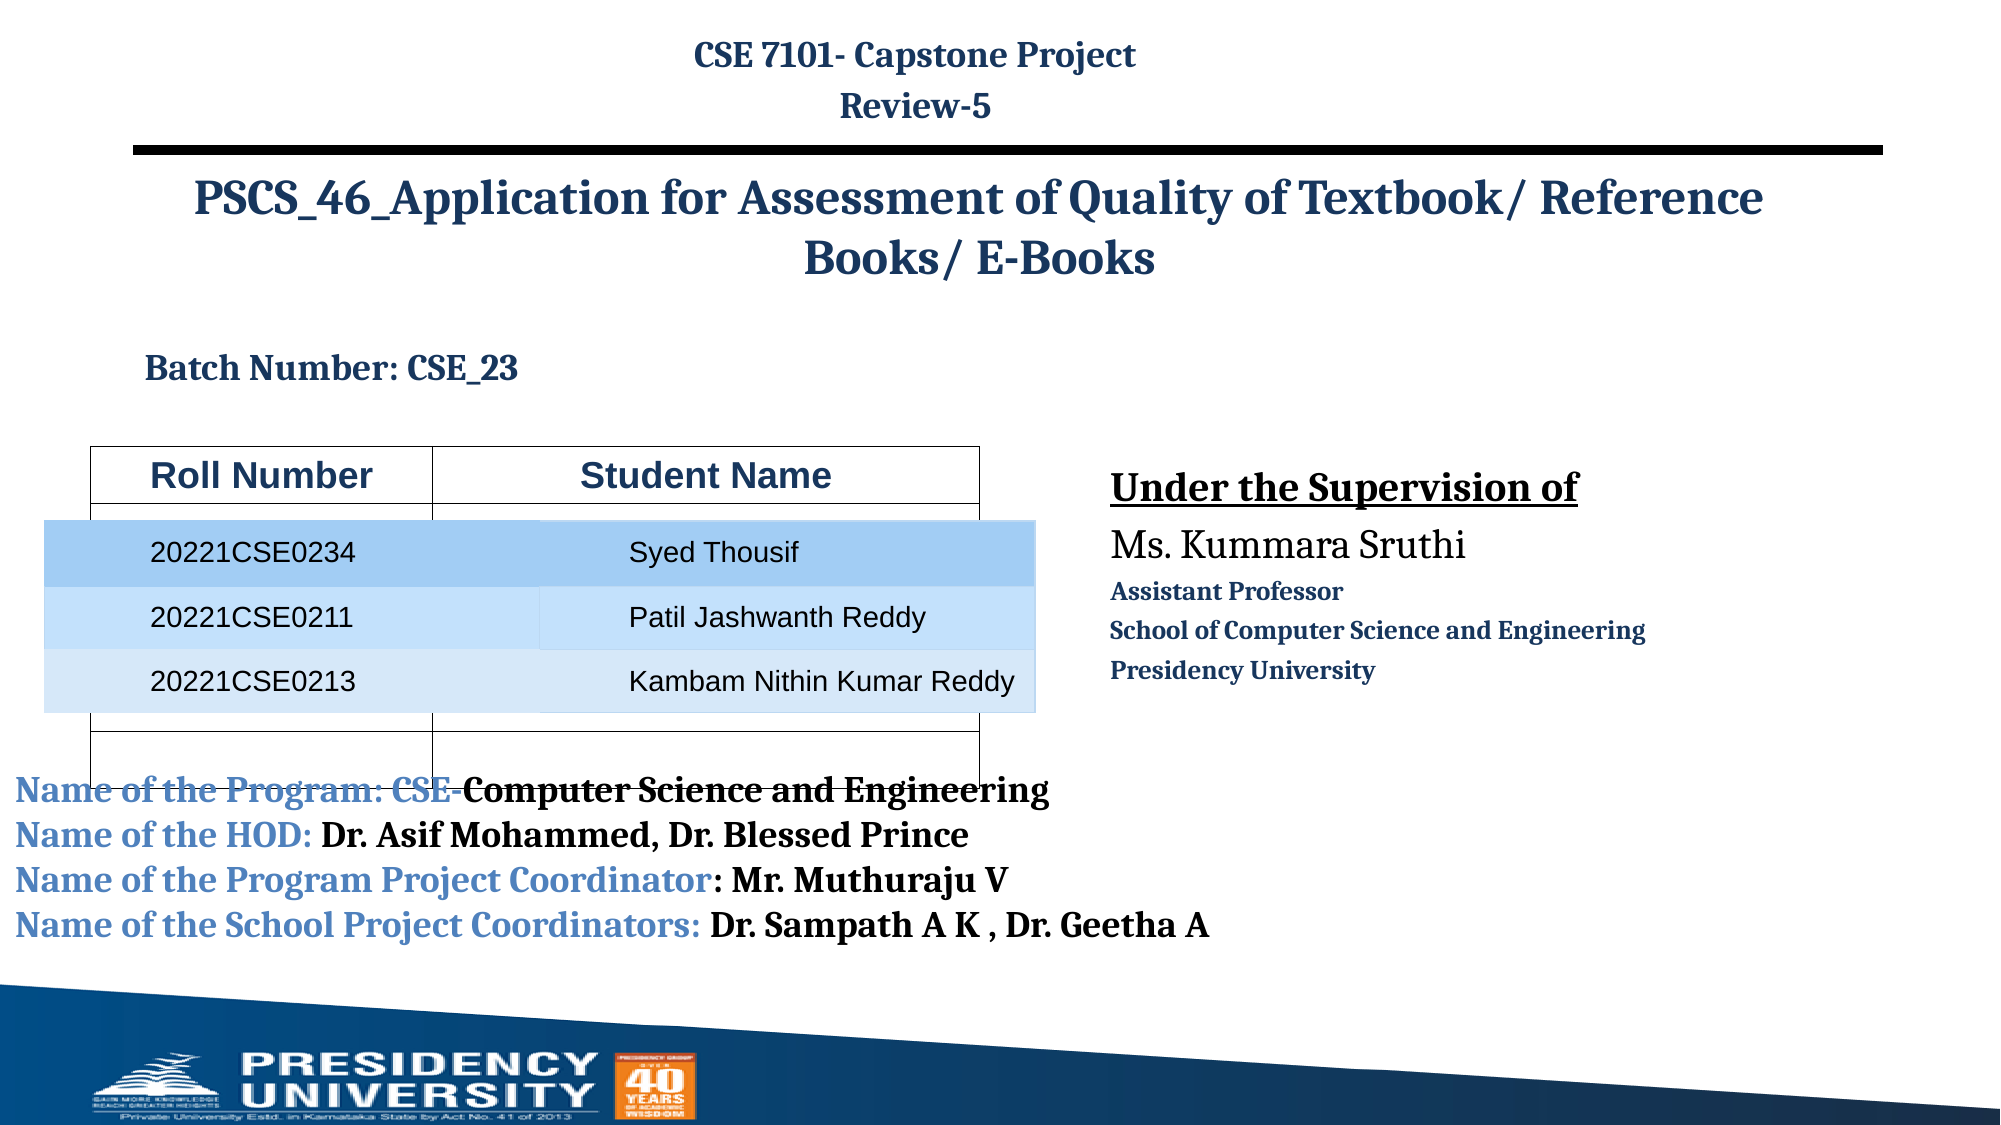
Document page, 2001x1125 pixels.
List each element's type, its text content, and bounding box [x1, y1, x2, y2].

text_box Under the Supervision of Ms. Kummara Sruthi Assistant Professor School of Computer Science and Engineering Presidency University [1095, 451, 2000, 757]
table_cell [91, 732, 432, 757]
text_box CSE 7101- Capstone Project Review-5 [464, 22, 1367, 142]
table_header Syed Thousif [540, 522, 1034, 586]
text_box Name of the Program: CSE-Computer Science and Engineering Name of the HOD: Dr. Asif Mohammed, Dr. Blessed Prince Name of the Program Project Coordinator: Mr. Muthuraju V Name of the School Project Coordinators: Dr. Sampath A K , Dr. Geetha A [0, 757, 2000, 1015]
title PSCS_46_Application for Assessment of Quality of Textbook/ Reference Books/ E-Books [129, 175, 1830, 334]
table_header Student Name [433, 447, 979, 503]
table_header 20221CSE0234 [45, 522, 539, 586]
table_cell [433, 713, 979, 731]
table_cell Patil Jashwanth Reddy [540, 587, 1034, 649]
table_cell 20221CSE0211 [45, 587, 539, 649]
table_cell [433, 504, 979, 520]
picture [0, 1015, 2000, 1125]
table_cell [91, 713, 432, 731]
subtitle Batch Number: CSE_23 [129, 335, 850, 427]
table_header Roll Number [91, 447, 432, 503]
table_cell [433, 732, 979, 757]
table_cell Kambam Nithin Kumar Reddy [540, 650, 1034, 712]
table_cell 20221CSE0213 [45, 650, 539, 712]
table_cell [91, 504, 432, 520]
